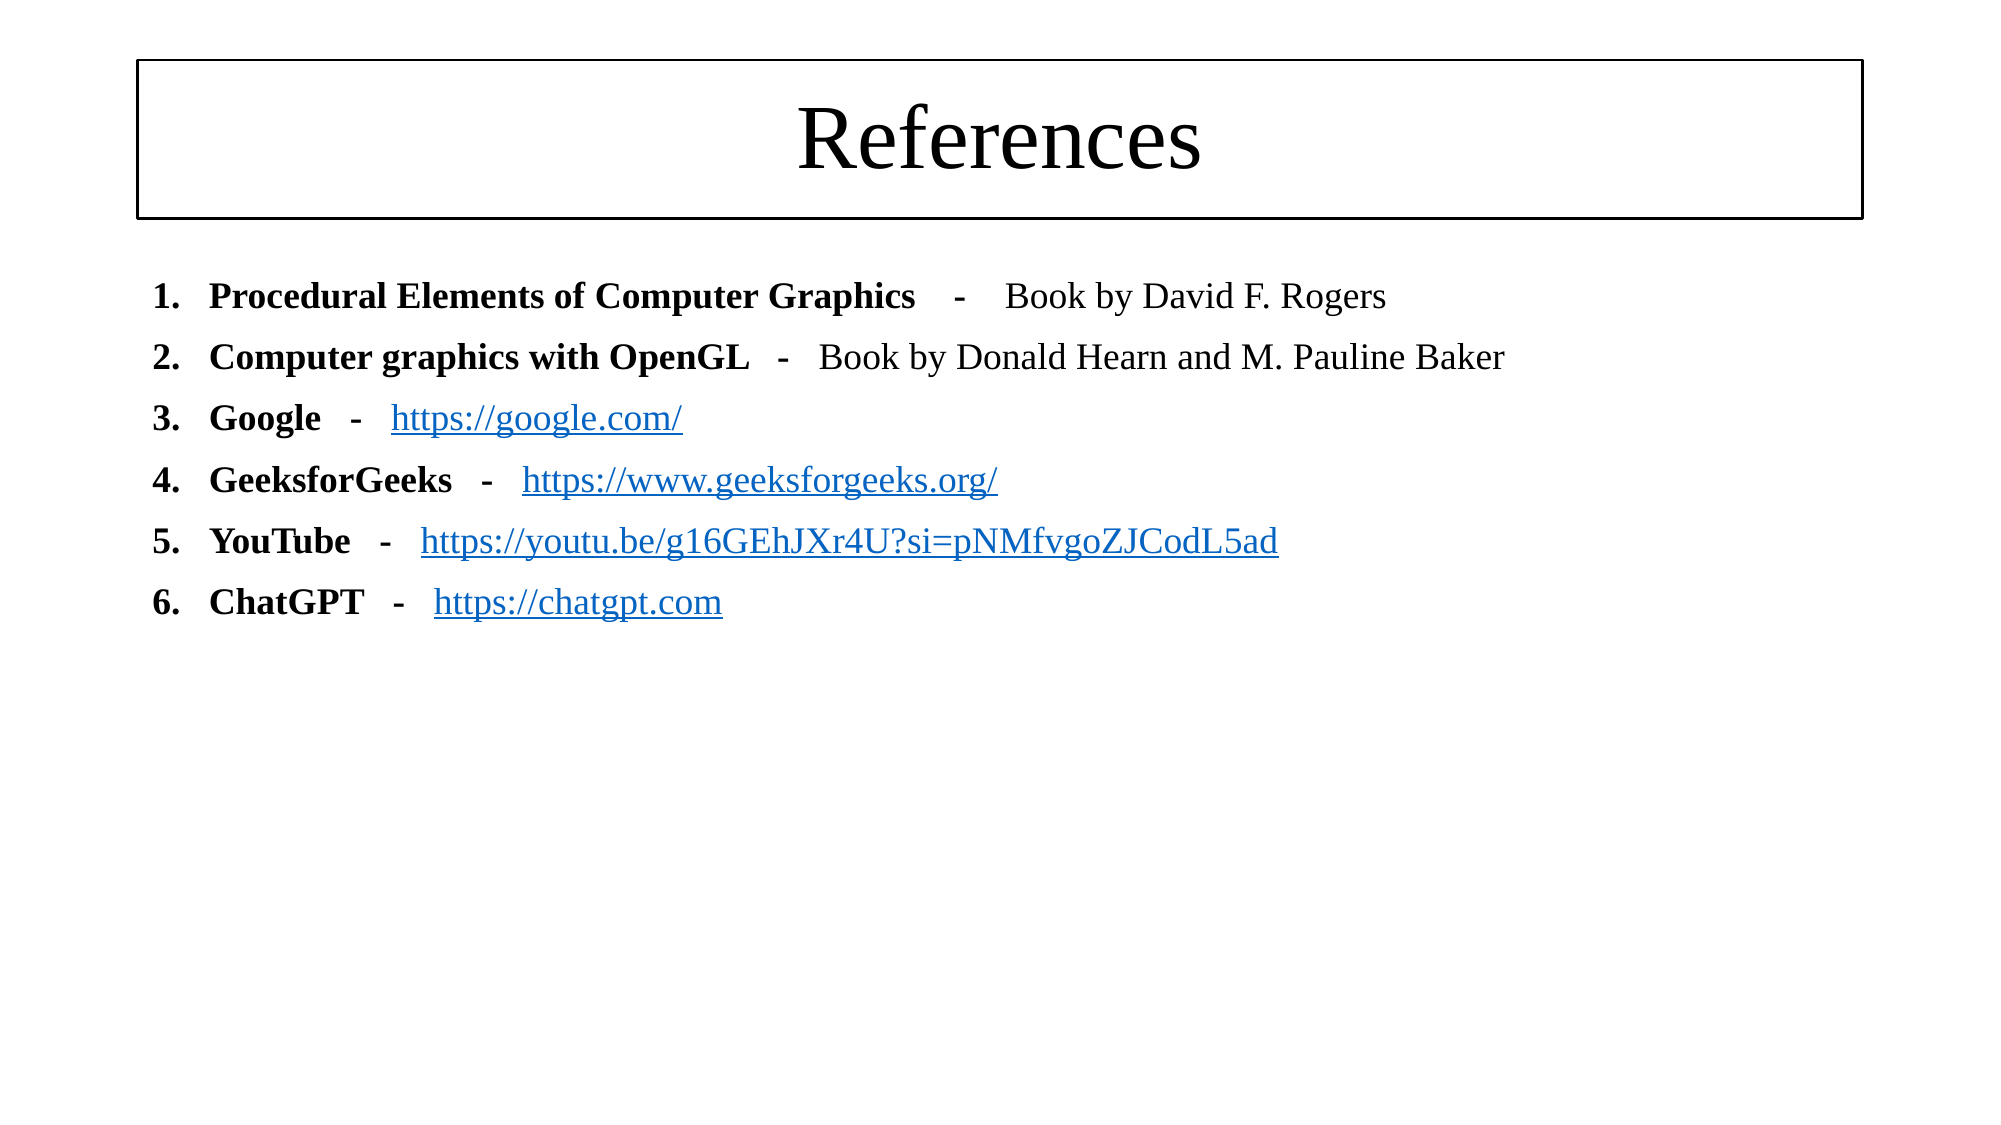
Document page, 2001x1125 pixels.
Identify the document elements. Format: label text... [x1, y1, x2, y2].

title References [137, 59, 1863, 219]
list Procedural Elements of Computer Graphics - Book by David F. Rogers Computer graphics with OpenGL - Book by Donald Hearn and M. Pauline Baker Google - https://google.com/ GeeksforGeeks - https://www.geeksforgeeks.org/ YouTube - https://youtu.be/g16GEhJXr4U?si=pNMfvgoZJCodL5ad ChatGPT - https://chatgpt.com [137, 268, 1863, 1012]
